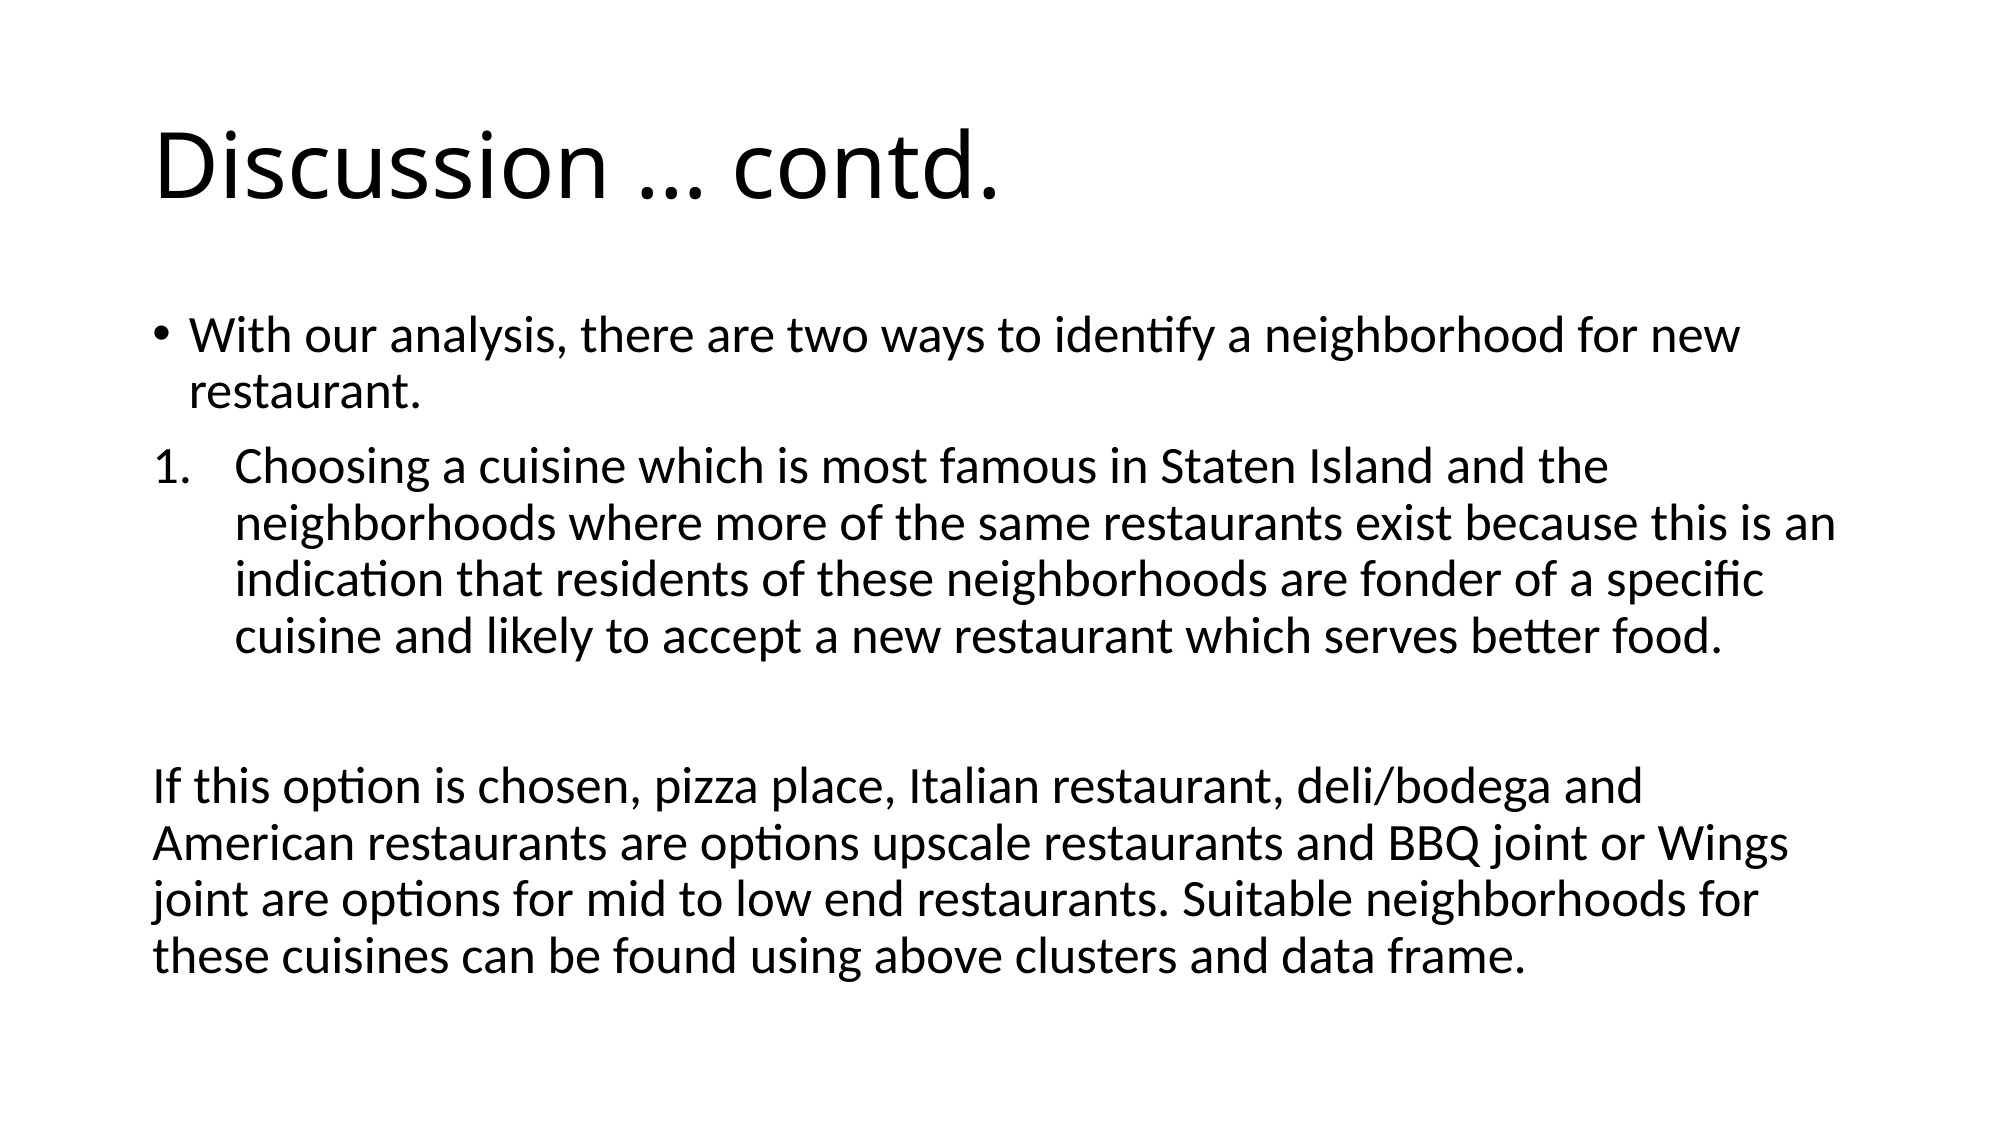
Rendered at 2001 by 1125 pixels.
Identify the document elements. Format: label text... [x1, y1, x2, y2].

list With our analysis, there are two ways to identify a neighborhood for new restaurant. Choosing a cuisine which is most famous in Staten Island and the neighborhoods where more of the same restaurants exist because this is an indication that residents of these neighborhoods are fonder of a specific cuisine and likely to accept a new restaurant which serves better food. If this option is chosen, pizza place, Italian restaurant, deli/bodega and American restaurants are options upscale restaurants and BBQ joint or Wings joint are options for mid to low end restaurants. Suitable neighborhoods for these cuisines can be found using above clusters and data frame. [137, 299, 1863, 1014]
title Discussion … contd. [137, 59, 1863, 278]
